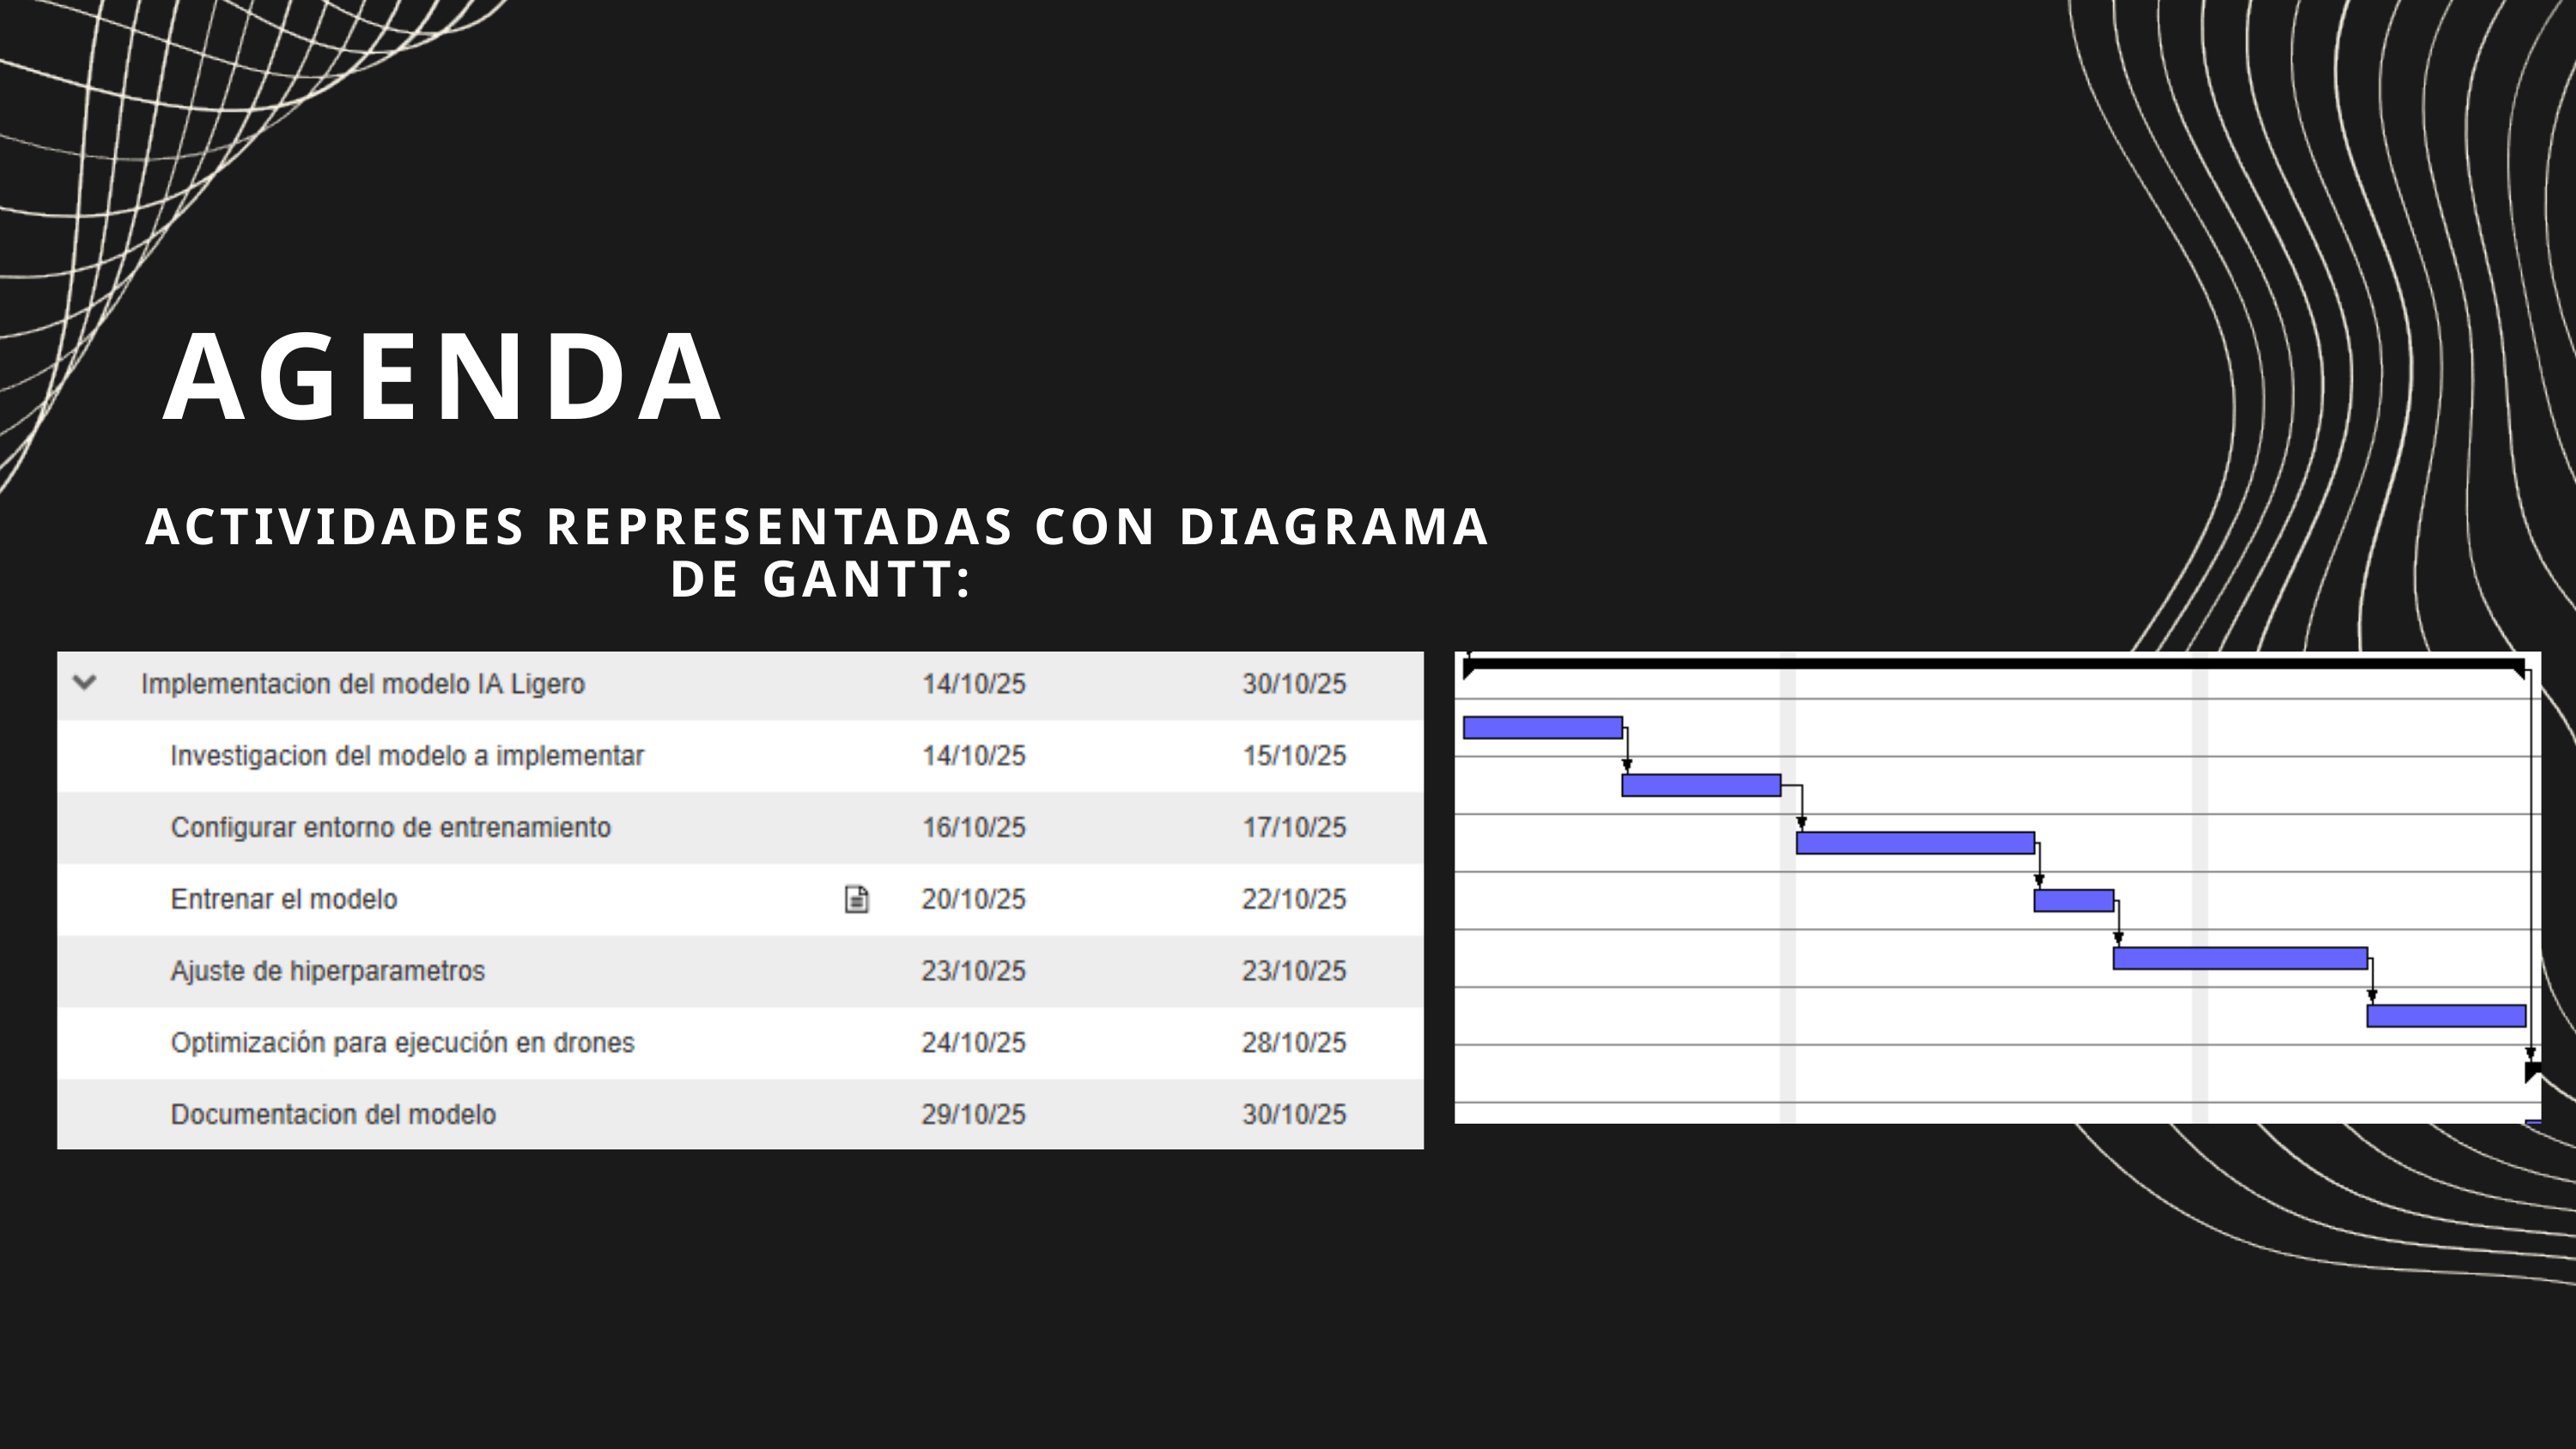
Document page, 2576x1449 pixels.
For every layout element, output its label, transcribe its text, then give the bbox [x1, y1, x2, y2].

text_box ACTIVIDADES REPRESENTADAS CON DIAGRAMA DE GANTT: [115, 501, 1525, 608]
text_box [1998, 0, 2576, 1449]
text_box [1455, 652, 2542, 1124]
text_box AGENDA [162, 277, 1288, 444]
text_box [57, 652, 1425, 1149]
text_box [0, 0, 998, 593]
